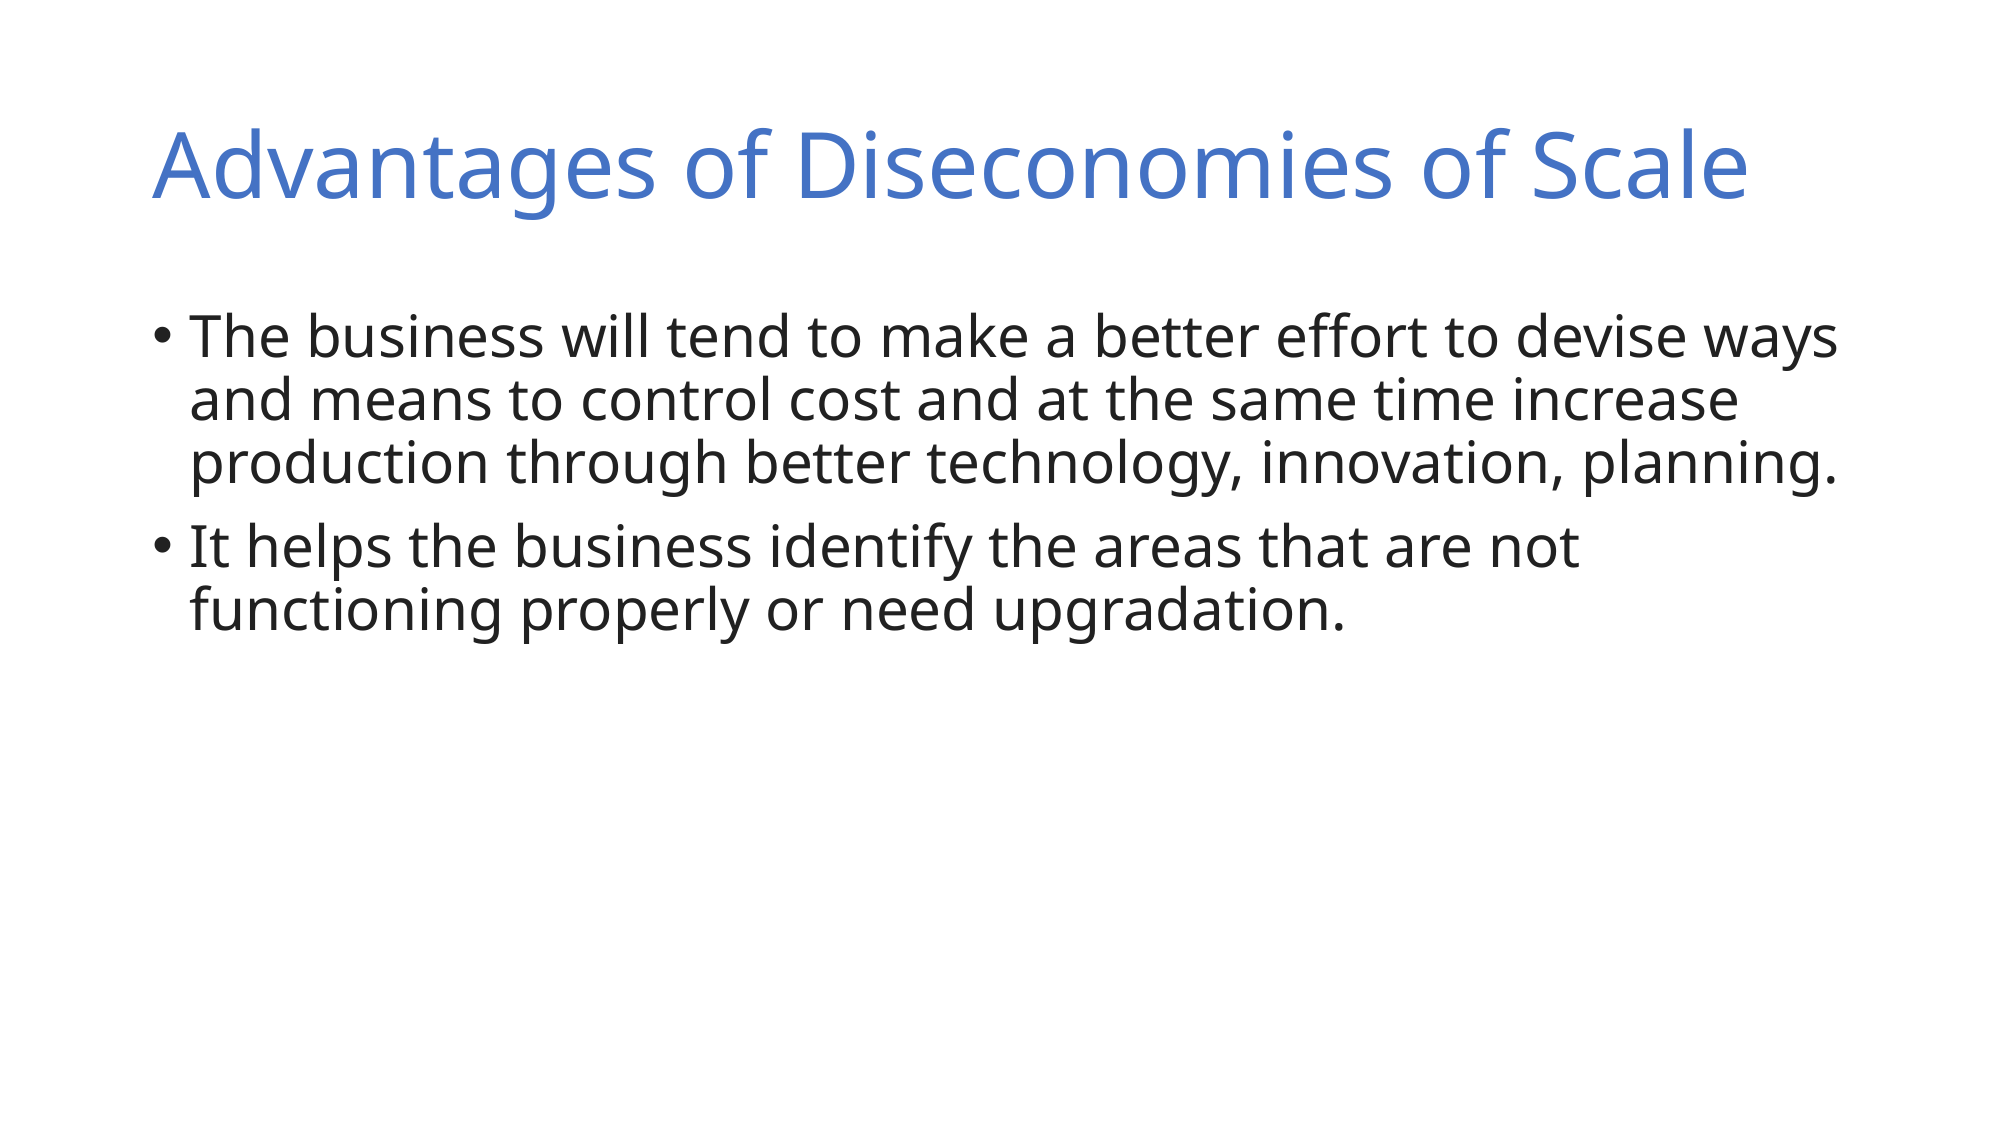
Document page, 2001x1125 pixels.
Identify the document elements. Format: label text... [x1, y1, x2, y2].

title Advantages of Diseconomies of Scale [137, 59, 1863, 278]
list The business will tend to make a better effort to devise ways and means to control cost and at the same time increase production through better technology, innovation, planning. It helps the business identify the areas that are not functioning properly or need upgradation. [137, 299, 1863, 1014]
